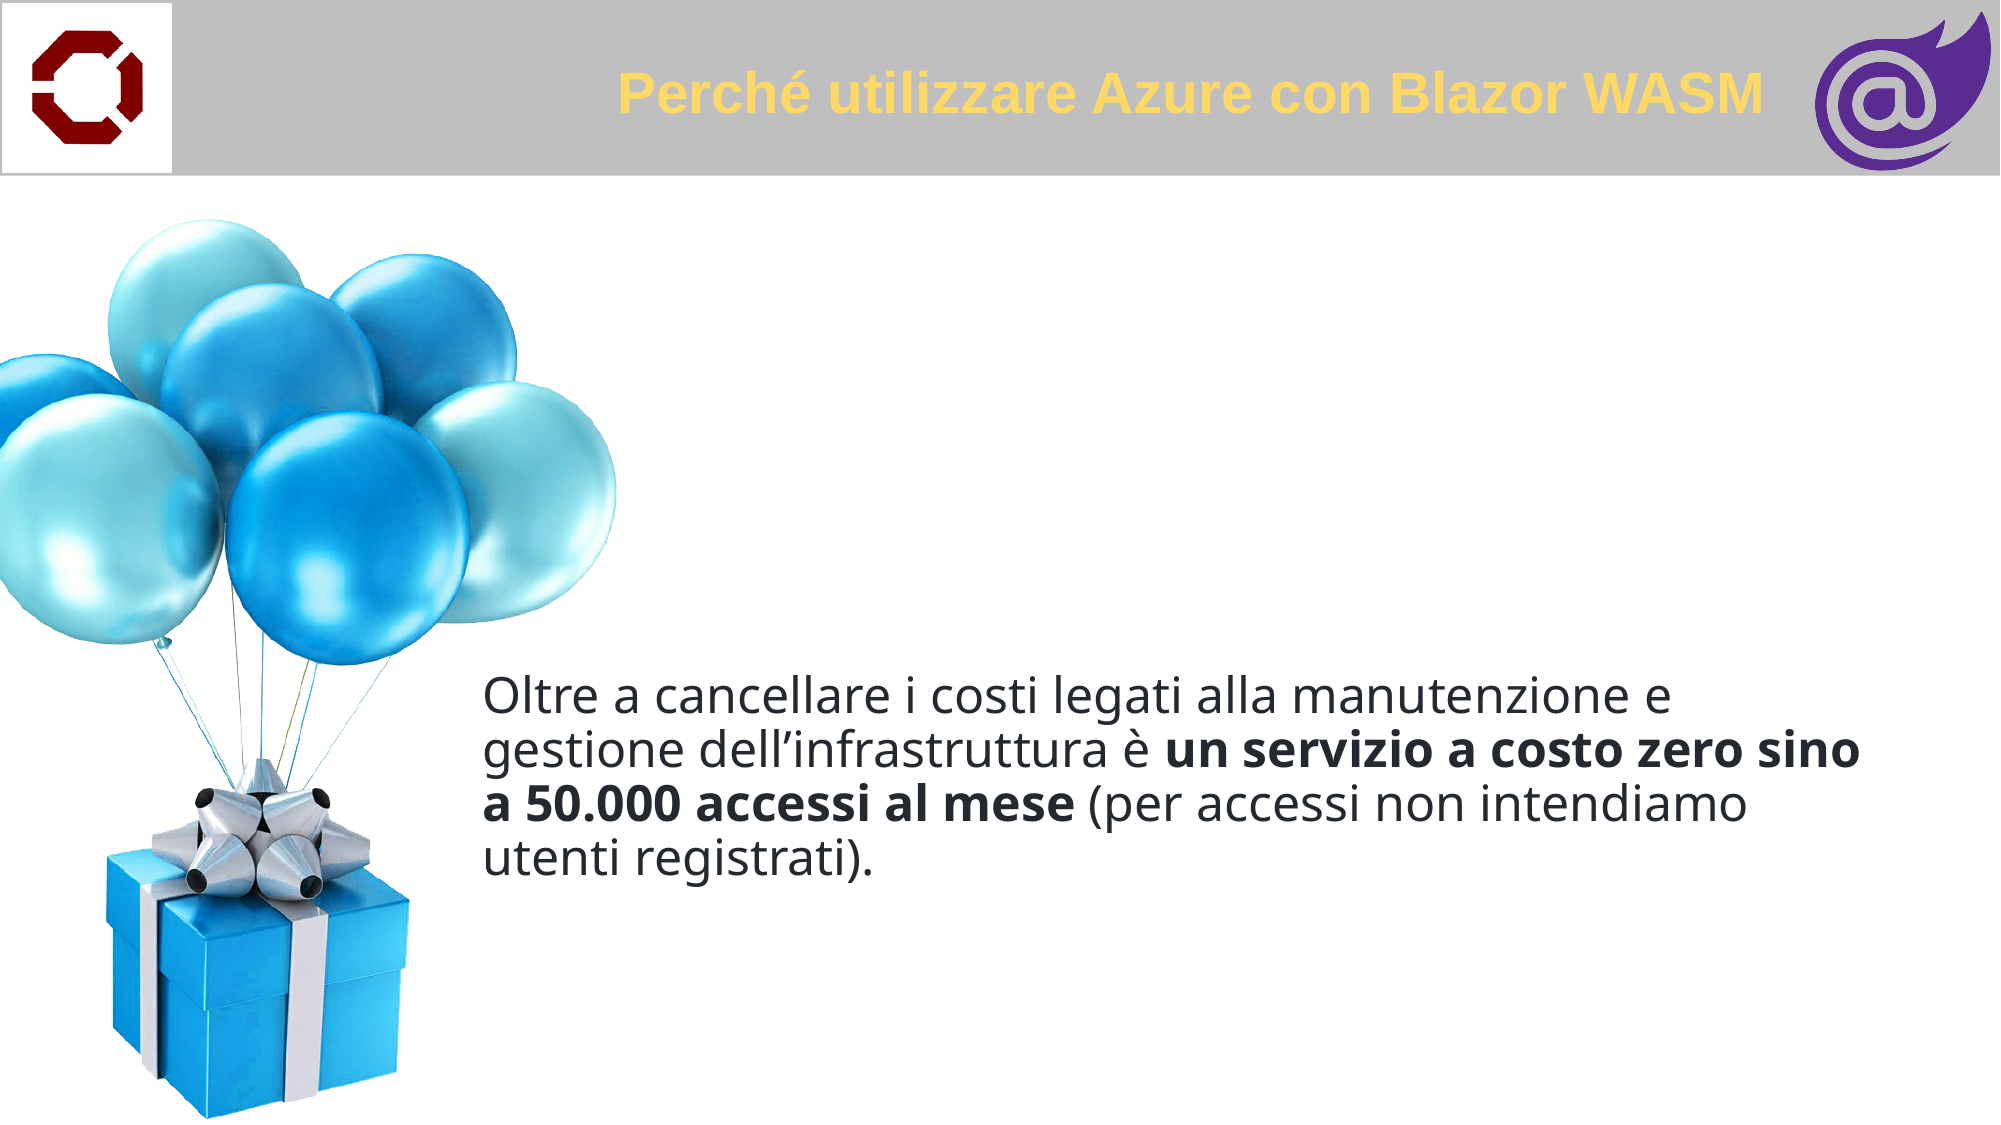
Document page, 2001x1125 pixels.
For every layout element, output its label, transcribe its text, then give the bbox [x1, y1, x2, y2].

picture [2, 3, 172, 173]
picture [1815, 3, 1992, 179]
picture [0, 194, 696, 1125]
text_box [0, 0, 2000, 177]
text_box Perché utilizzare Azure con Blazor WASM [583, 48, 1781, 133]
text_box Oltre a cancellare i costi legati alla manutenzione e gestione dell’infrastruttura è un servizio a costo zero sino a 50.000 accessi al mese (per accessi non intendiamo utenti registrati). [696, 662, 1880, 894]
